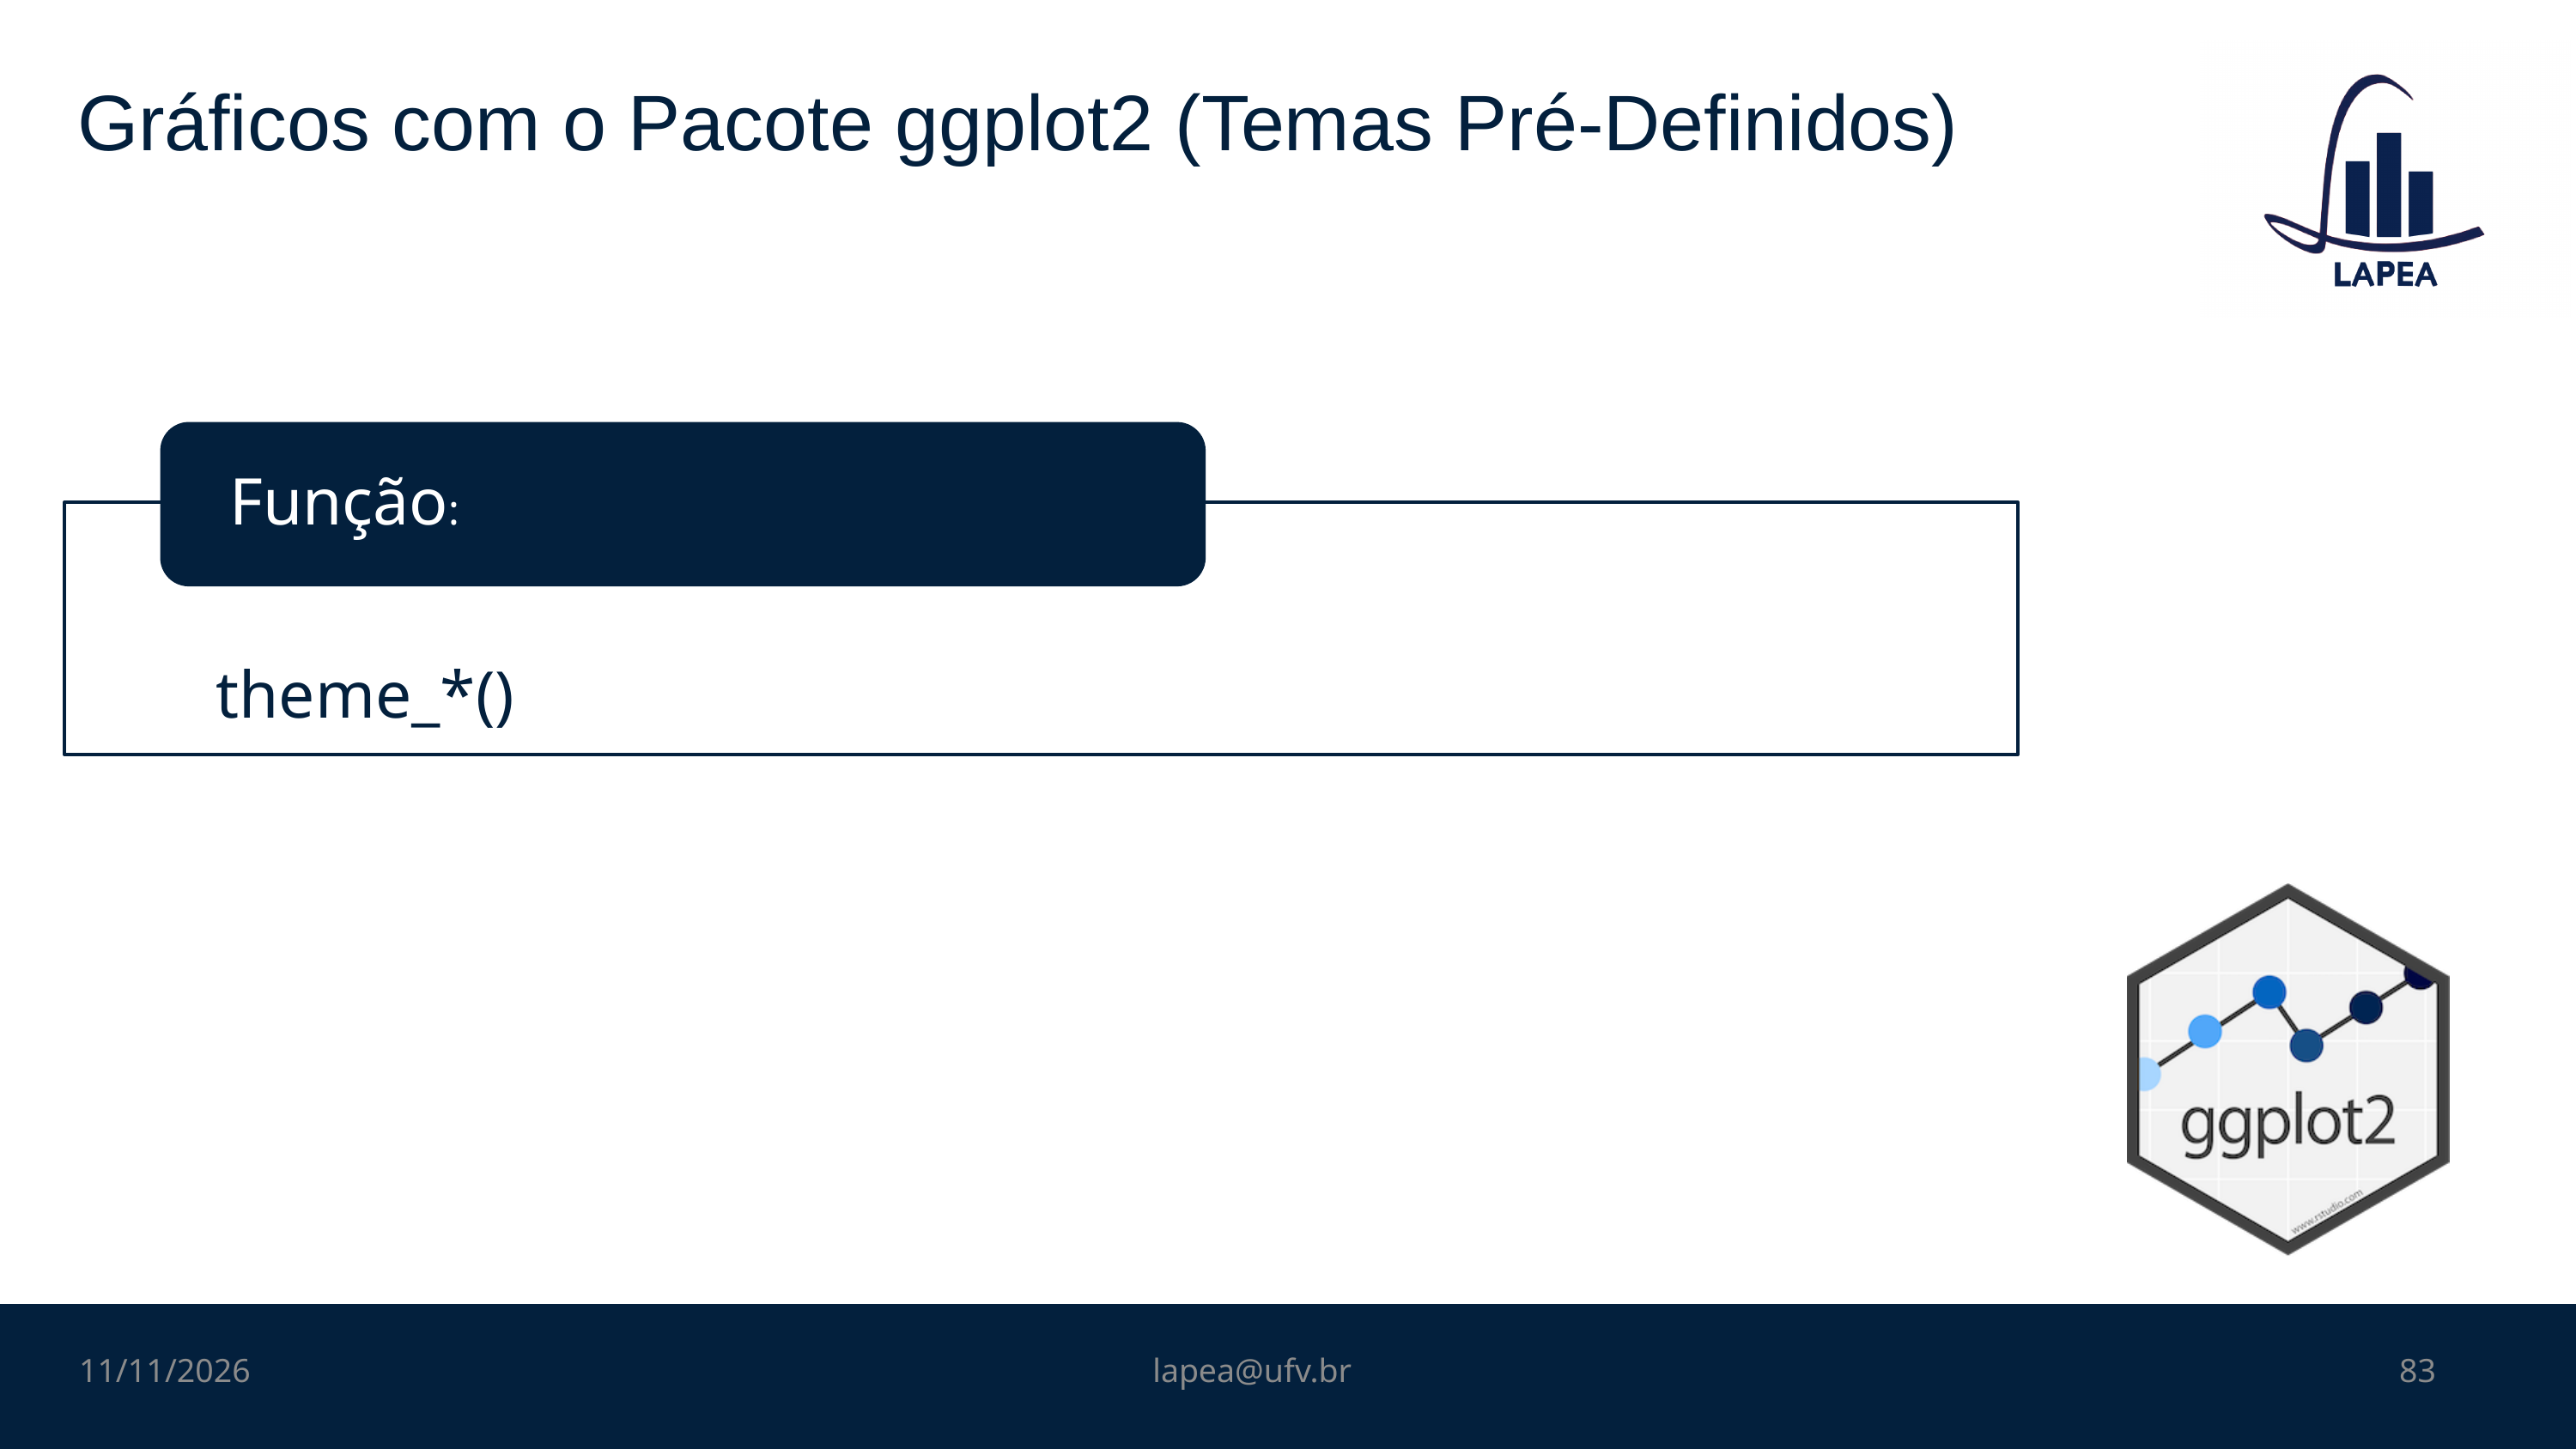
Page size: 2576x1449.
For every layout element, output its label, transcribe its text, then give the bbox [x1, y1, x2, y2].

footer lapea@ufv.br [410, 1346, 2095, 1398]
slide_number 83 [2148, 1346, 2450, 1398]
picture [2200, 40, 2571, 318]
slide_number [66, 1346, 368, 1398]
title Gráficos com o Pacote ggplot2 (Temas Pré-Definidos) [64, 39, 2190, 200]
picture [2127, 883, 2450, 1257]
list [64, 225, 2019, 1279]
